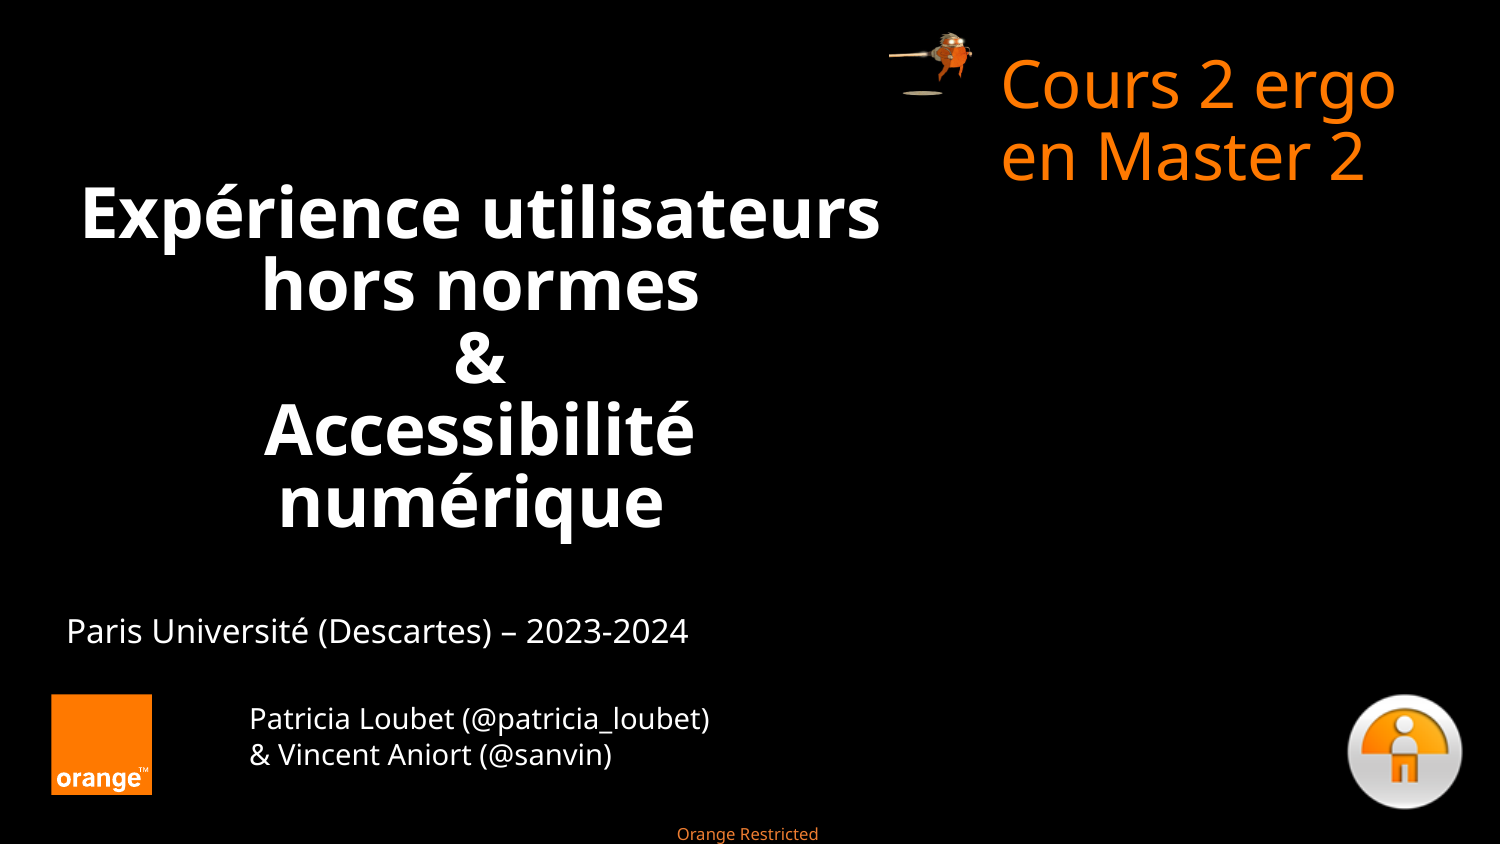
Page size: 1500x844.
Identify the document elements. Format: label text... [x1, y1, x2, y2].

subtitle Paris Université (Descartes) – 2023-2024 [51, 607, 844, 670]
title Expérience utilisateurs hors normes & Accessibilité numérique [51, 173, 910, 434]
picture [1336, 681, 1475, 816]
list Cours 2 ergo en Master 2 [985, 43, 1483, 603]
text_box Patricia Loubet (@patricia_loubet) & Vincent Aniort (@sanvin) [159, 693, 910, 779]
picture [889, 32, 974, 96]
